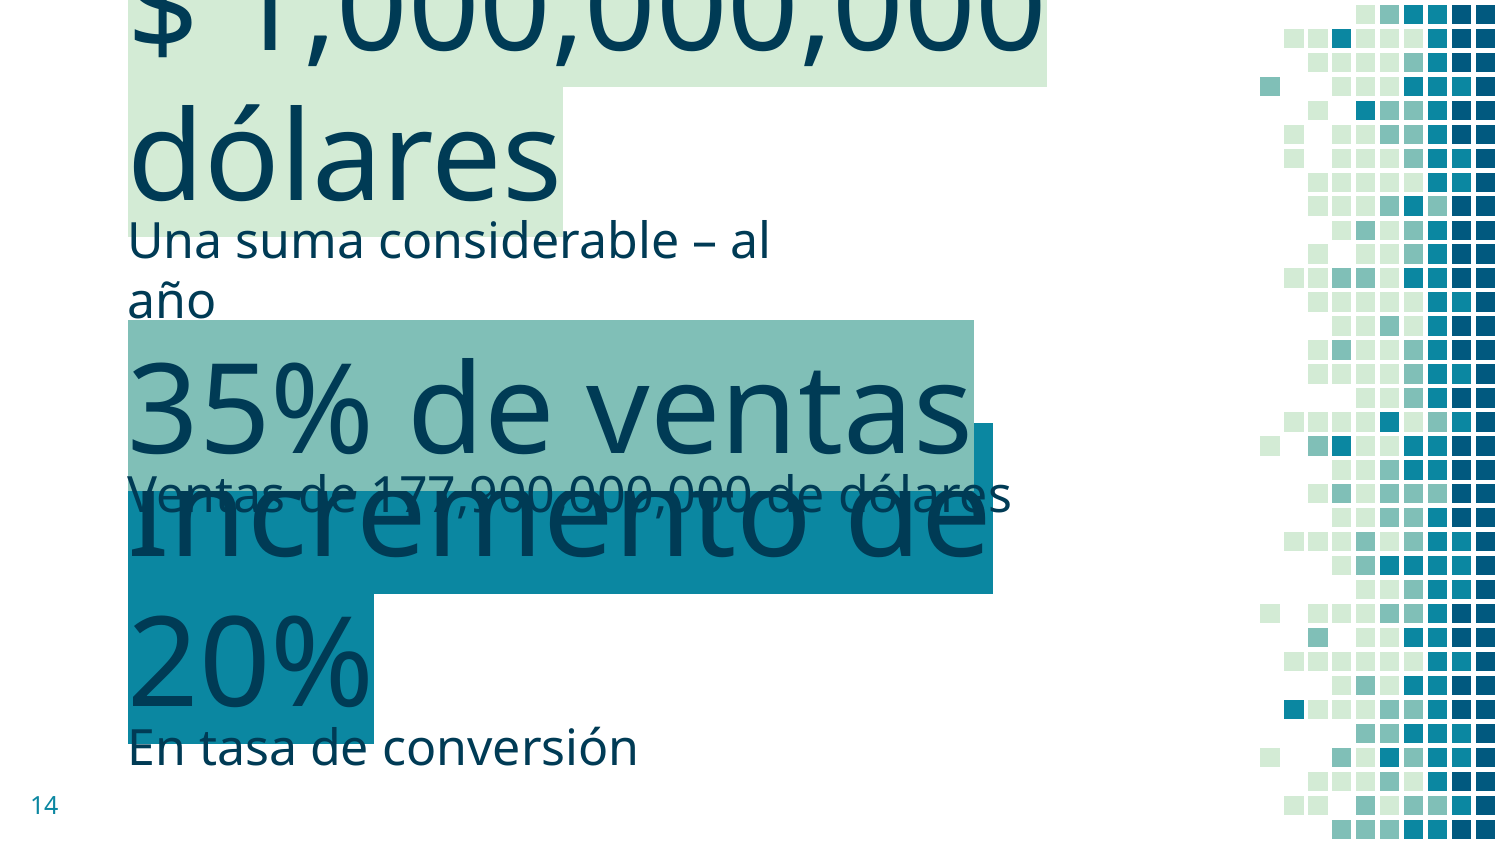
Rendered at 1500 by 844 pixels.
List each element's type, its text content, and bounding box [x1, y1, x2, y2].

title $ 1,000,000,000 dólares [112, 93, 1303, 241]
slide_number 14 [15, 774, 105, 839]
subtitle Una suma considerable – al año [112, 193, 872, 270]
subtitle Ventas de 177,900,000,000 de dólares [112, 447, 1042, 524]
title 35% de ventas [112, 346, 1284, 494]
title Incremento de 20% [112, 600, 1173, 747]
subtitle En tasa de conversión [112, 700, 872, 777]
